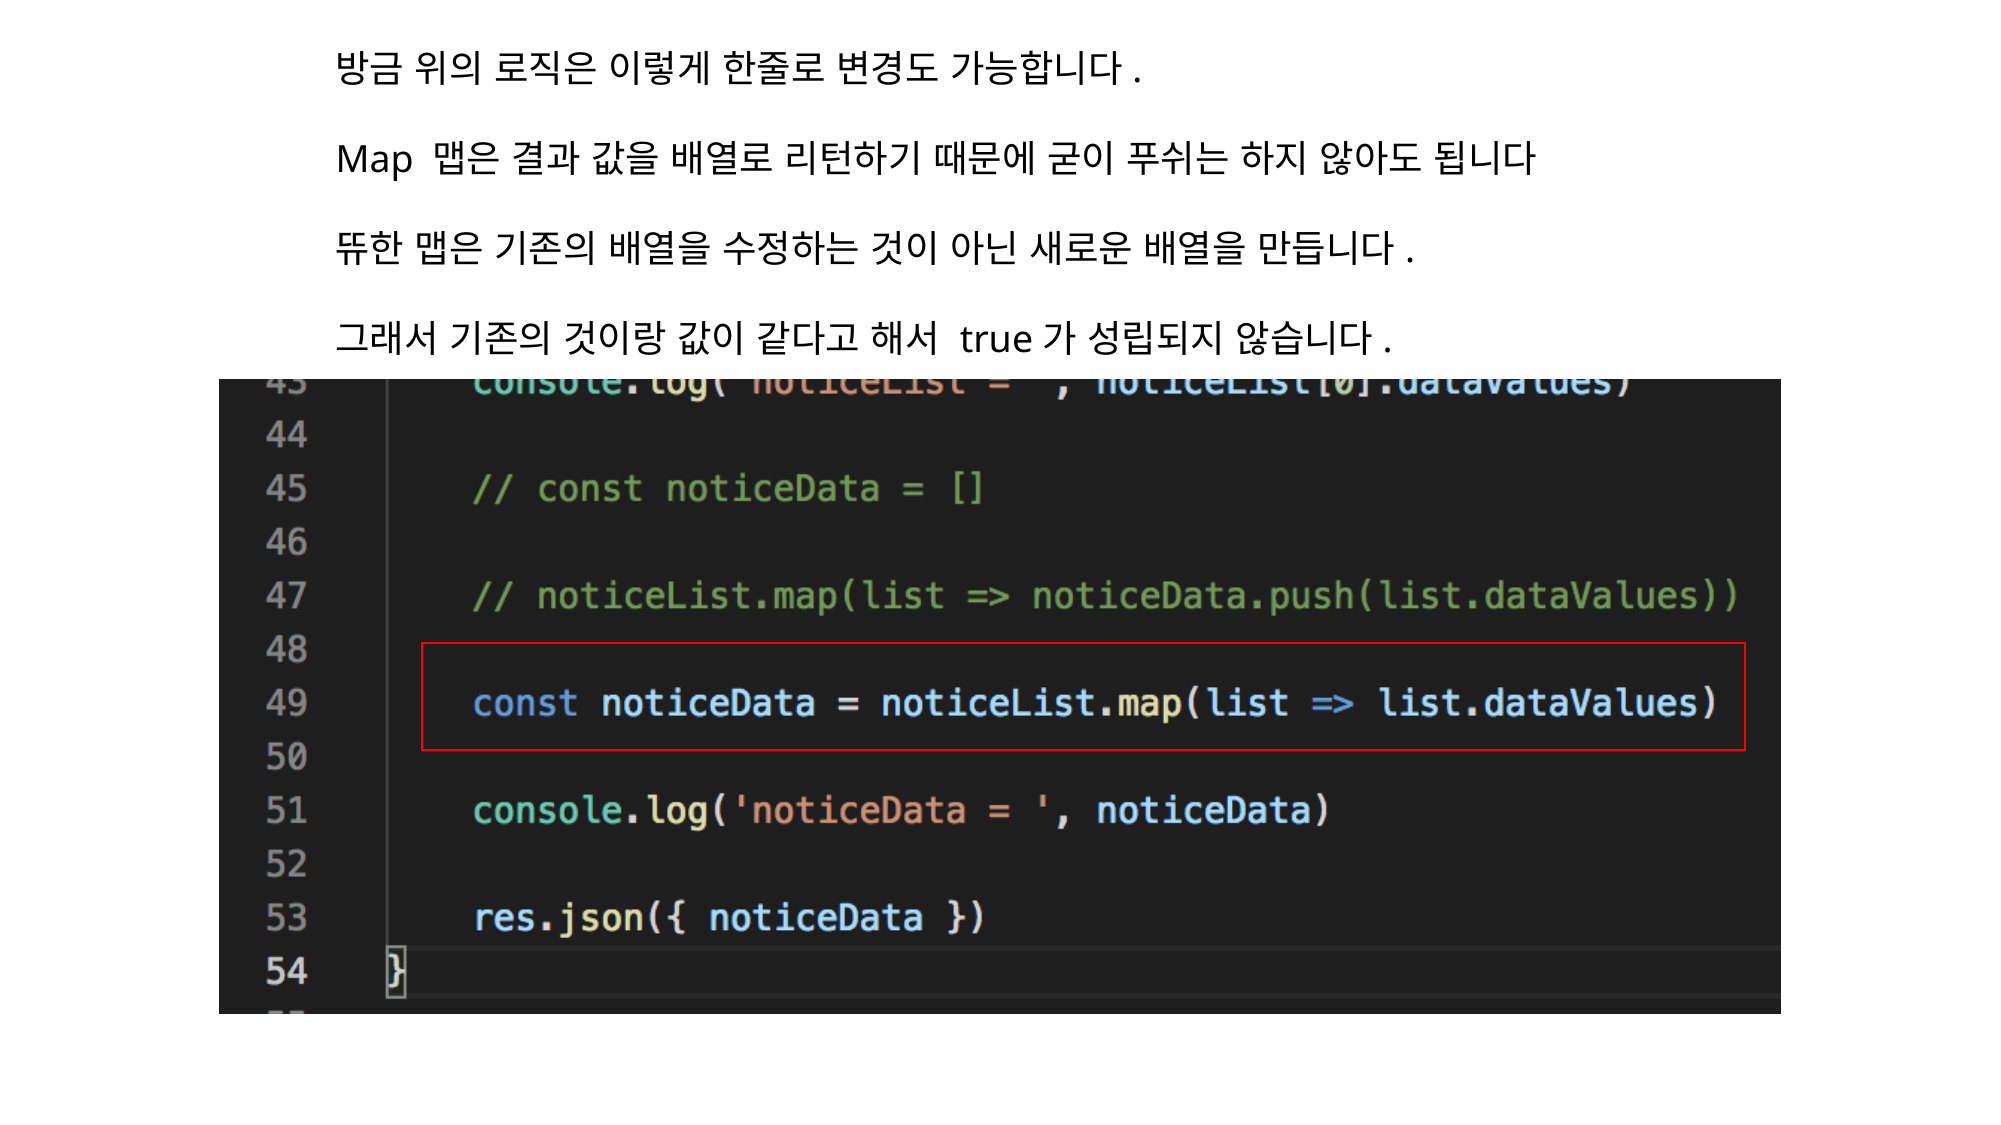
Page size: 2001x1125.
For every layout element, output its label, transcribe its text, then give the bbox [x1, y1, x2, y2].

text_box 방금 위의 로직은 이렇게 한줄로 변경도 가능합니다. Map 맵은 결과 값을 배열로 리턴하기 때문에 굳이 푸쉬는 하지 않아도 됩니다 뜌한 맵은 기존의 배열을 수정하는 것이 아닌 새로운 배열을 만듭니다. 그래서 기존의 것이랑 값이 같다고 해서 true가 성립되지 않습니다. [320, 37, 1553, 368]
picture [219, 379, 1781, 1014]
